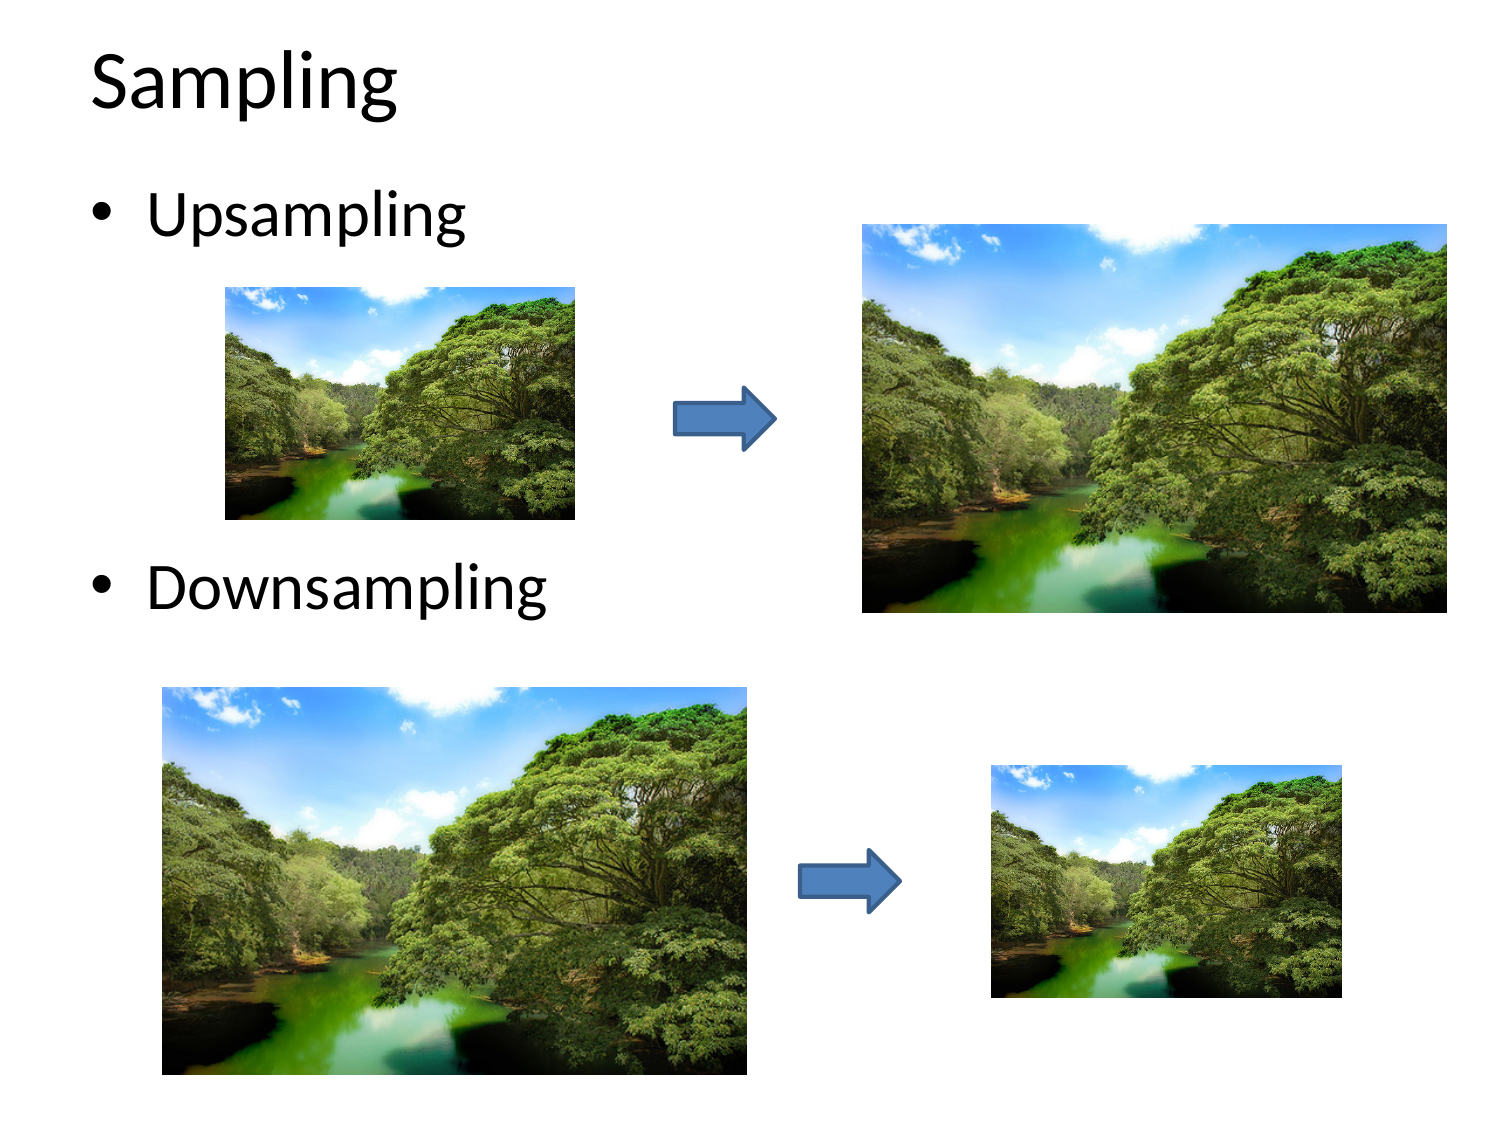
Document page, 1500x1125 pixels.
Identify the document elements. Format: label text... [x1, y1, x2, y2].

picture [991, 764, 1342, 998]
picture [224, 287, 576, 521]
text_box [797, 847, 903, 915]
picture [862, 224, 1447, 613]
text_box [672, 385, 778, 452]
list Upsampling Downsampling [75, 162, 1425, 1005]
title Sampling [75, 0, 1425, 150]
picture [162, 687, 747, 1076]
